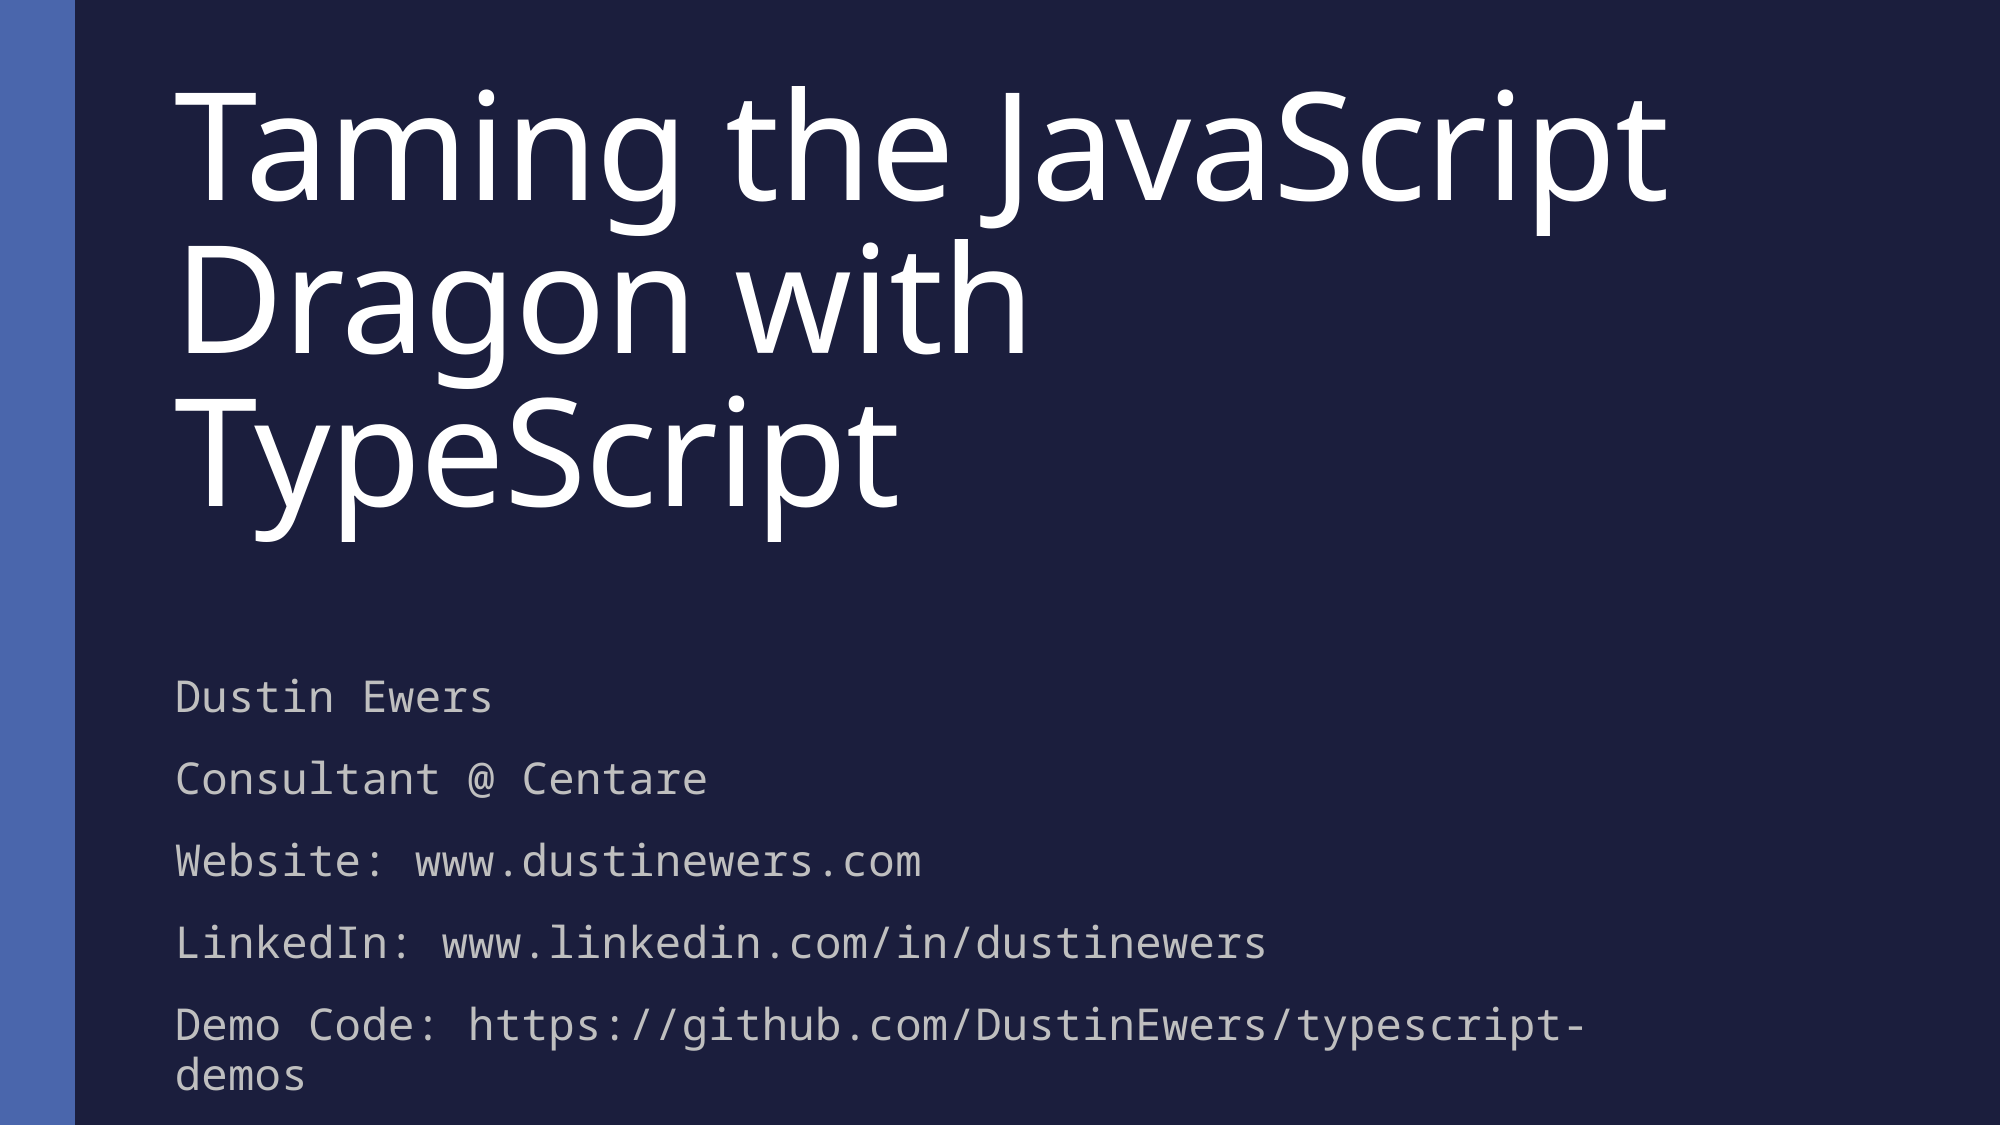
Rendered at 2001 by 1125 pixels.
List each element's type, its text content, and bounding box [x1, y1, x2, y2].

subtitle Dustin Ewers Consultant @ Centare Website: www.dustinewers.com LinkedIn: www.linkedin.com/in/dustinewers Demo Code: https://github.com/DustinEwers/typescript-demos [159, 665, 1705, 1111]
title Taming the JavaScript Dragon with TypeScript [159, 39, 1705, 545]
